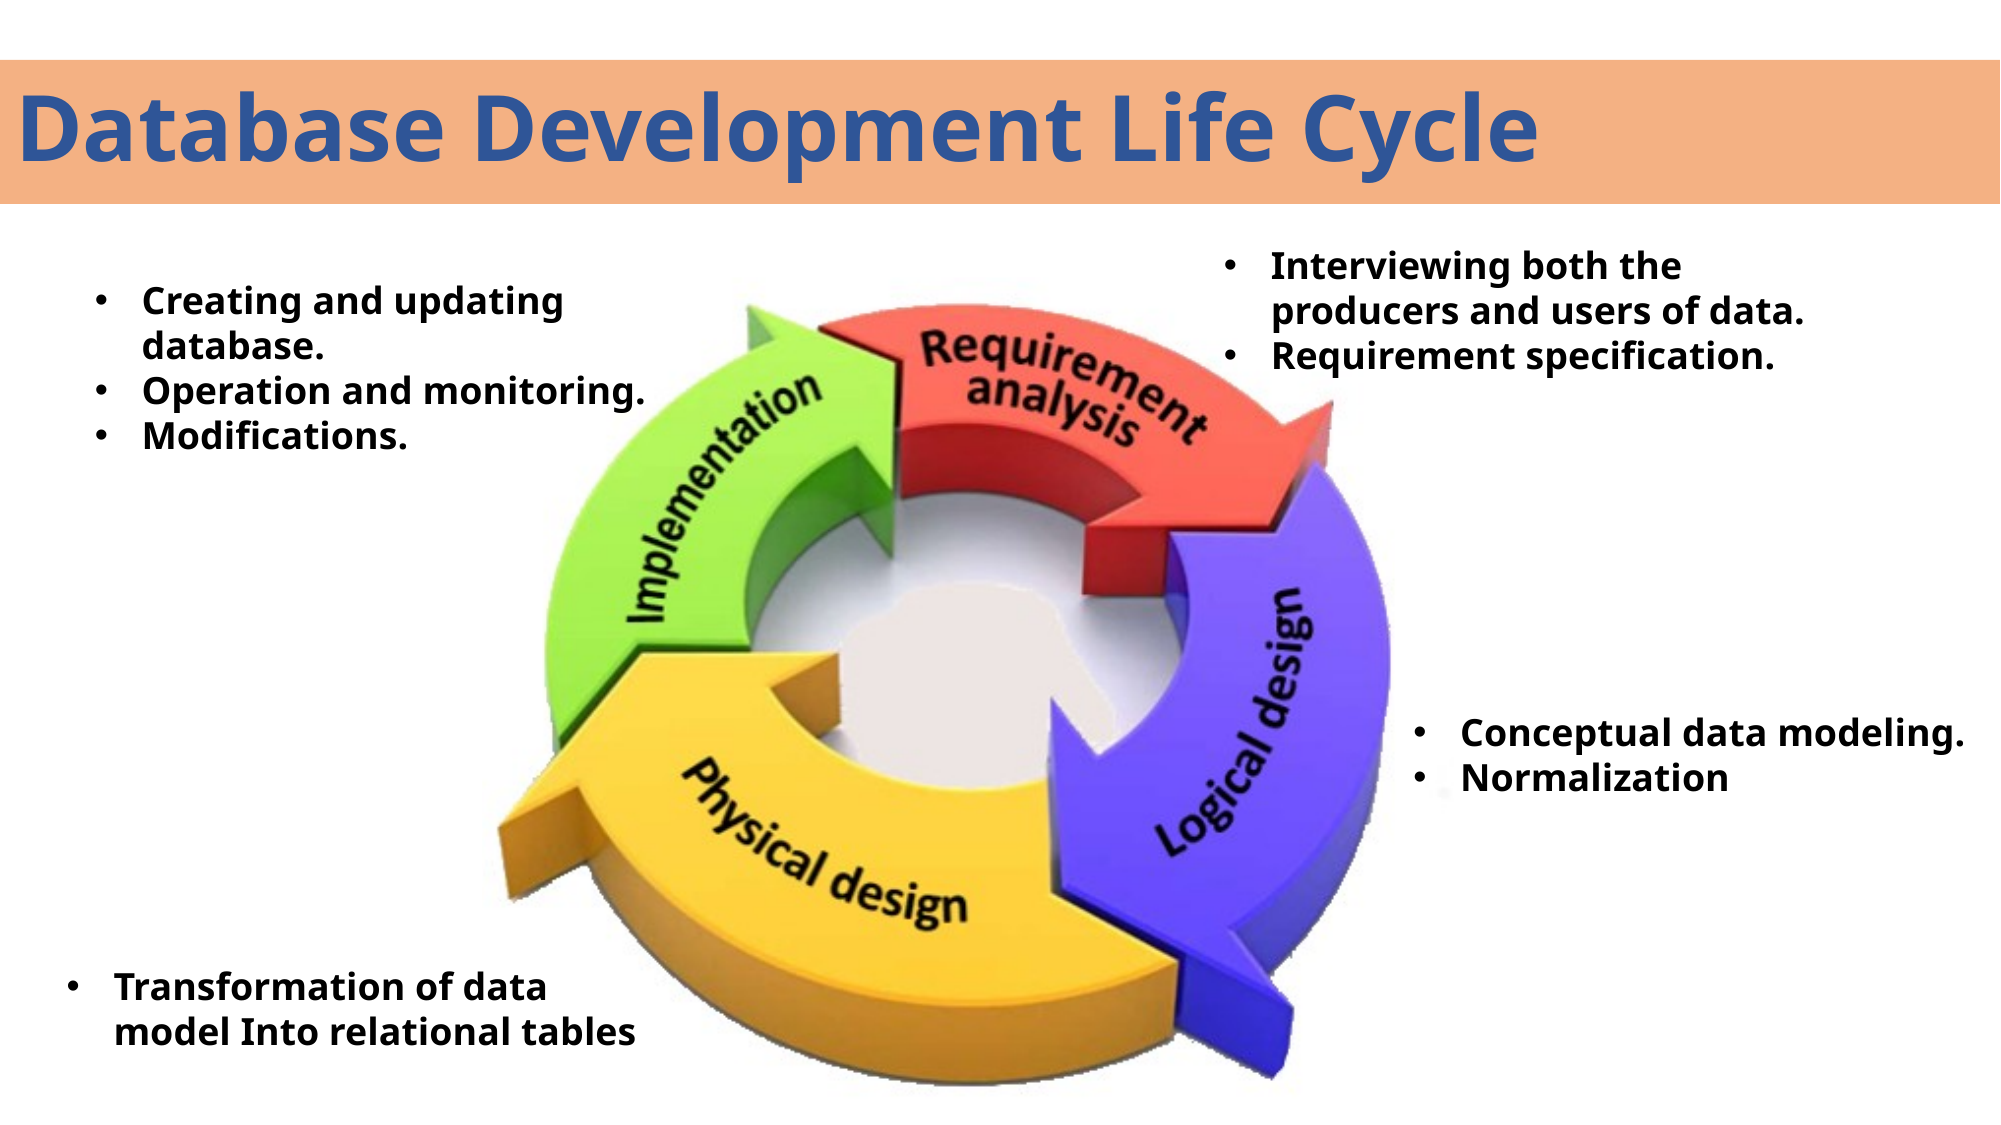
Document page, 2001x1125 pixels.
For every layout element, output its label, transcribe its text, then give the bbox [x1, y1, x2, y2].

text_box Transformation of data model Into relational tables [51, 955, 482, 1061]
text_box Conceptual data modeling. Normalization [1454, 701, 2000, 807]
text_box Creating and updating database. Operation and monitoring. Modifications. [80, 269, 698, 465]
picture [482, 277, 1454, 1108]
text_box Interviewing both the producers and users of data. Requirement specification. [1209, 234, 1827, 385]
title Database Development Life Cycle [0, 59, 2000, 204]
